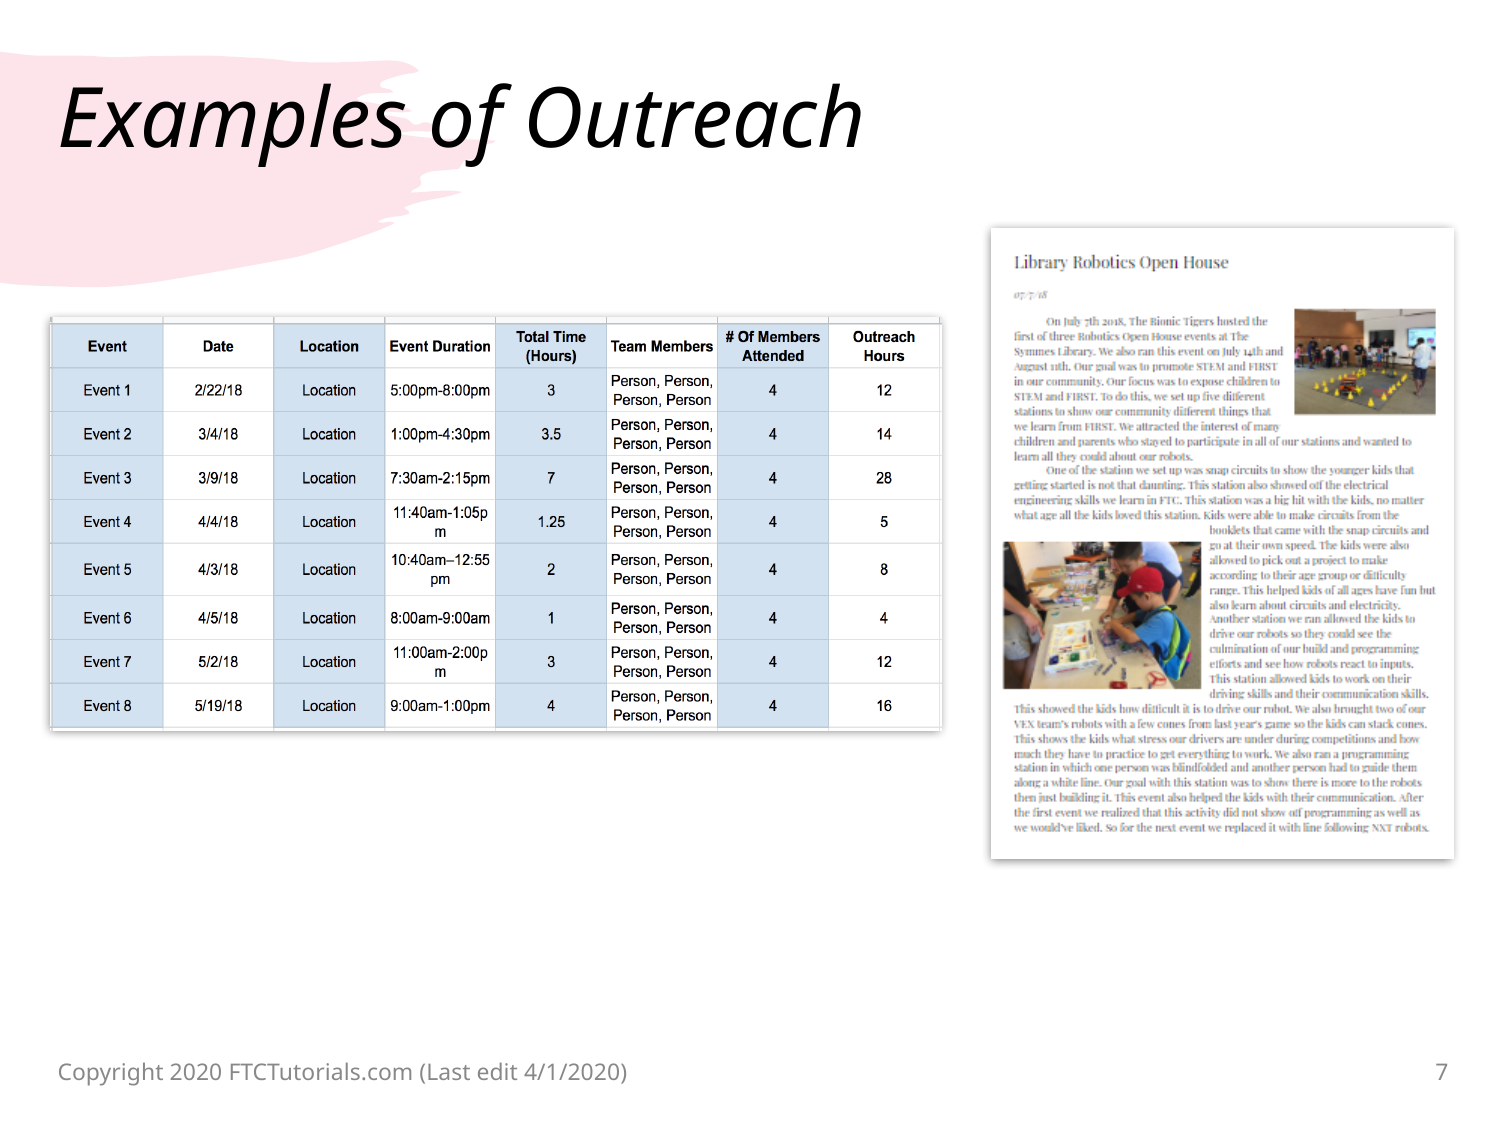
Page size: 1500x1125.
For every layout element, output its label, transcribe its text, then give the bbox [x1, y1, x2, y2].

slide_number 7 [1378, 1042, 1464, 1103]
title Examples of Outreach [42, 59, 1464, 182]
picture [991, 227, 1455, 860]
picture [50, 317, 942, 732]
footer Copyright 2020 FTCTutorials.com (Last edit 4/1/2020) [42, 1042, 718, 1103]
